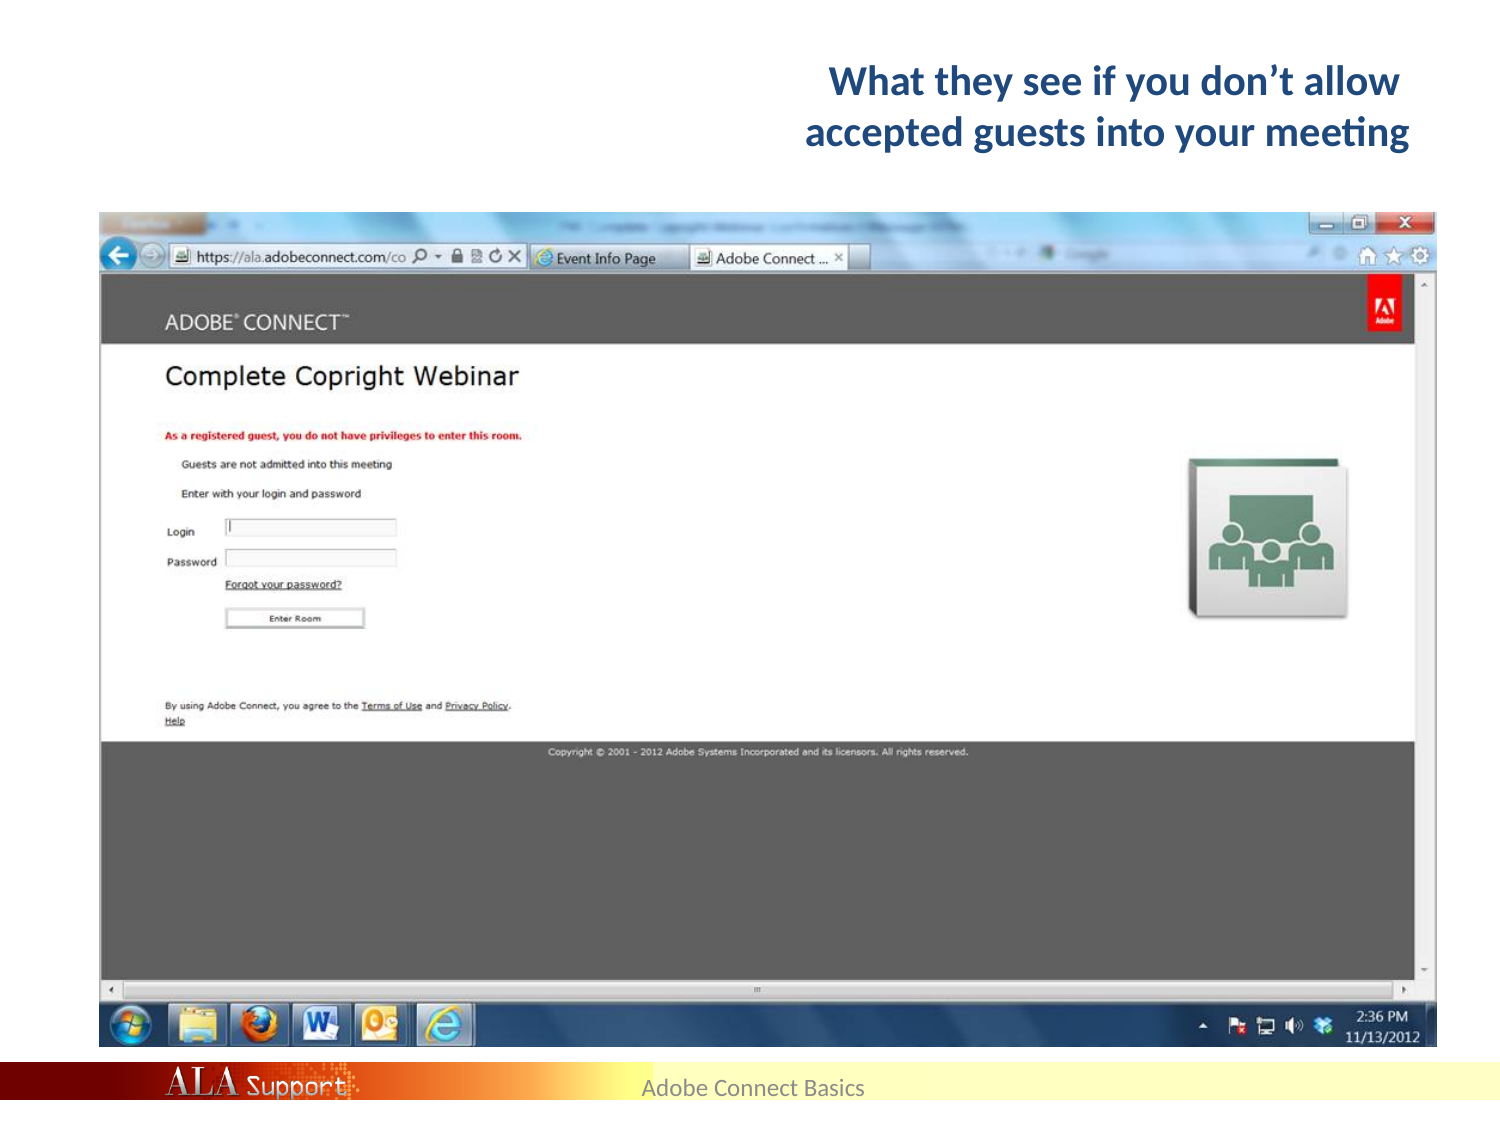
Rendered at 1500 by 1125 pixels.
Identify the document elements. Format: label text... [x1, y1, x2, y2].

picture [0, 1062, 653, 1100]
title What they see if you don’t allow accepted guests into your meeting [75, 45, 1425, 163]
picture [99, 212, 1437, 1048]
